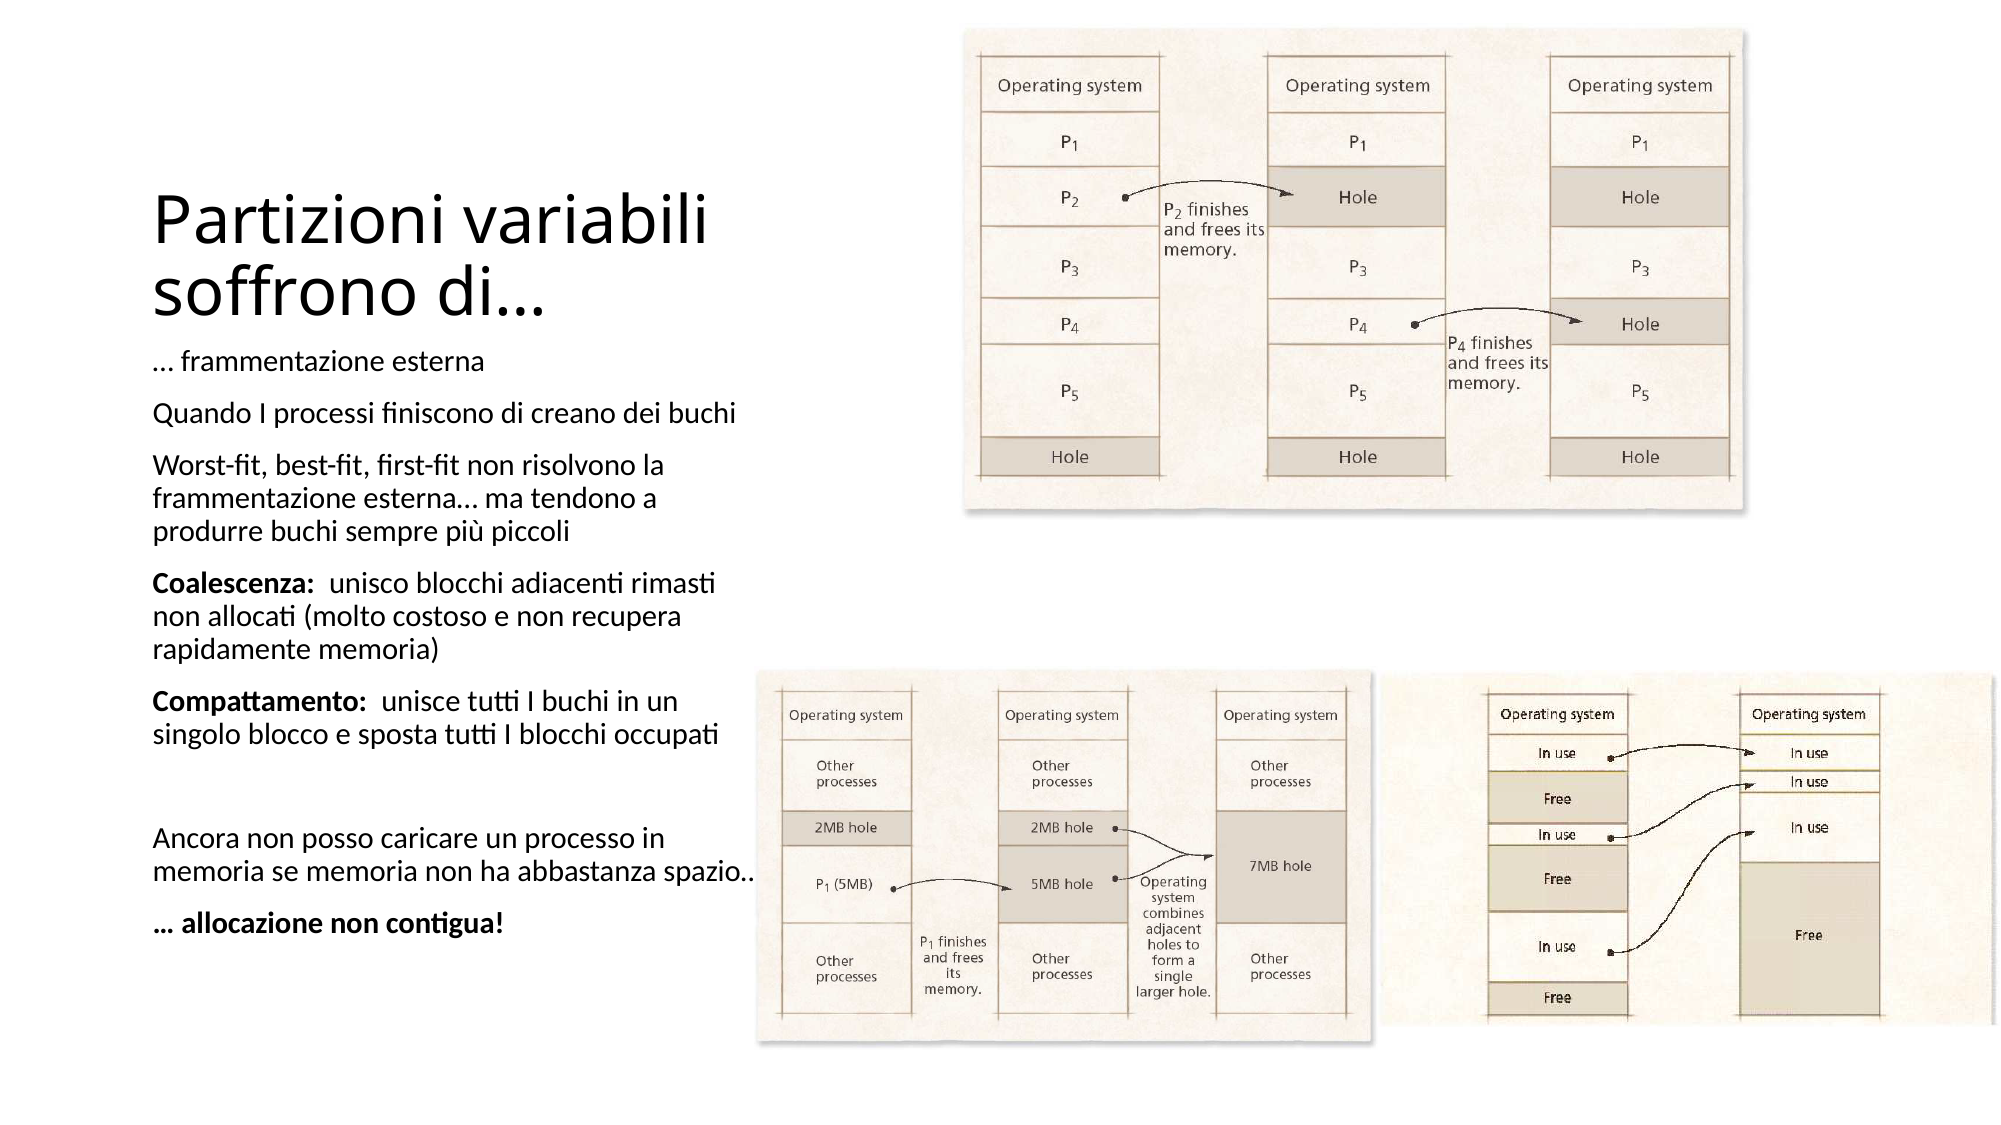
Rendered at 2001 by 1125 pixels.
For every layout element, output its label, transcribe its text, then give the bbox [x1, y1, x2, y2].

list … frammentazione esterna Quando I processi finiscono di creano dei buchi Worst-fit, best-fit, first-fit non risolvono la frammentazione esterna… ma tendono a produrre buchi sempre più piccoli Coalescenza: unisco blocchi adiacenti rimasti non allocati (molto costoso e non recupera rapidamente memoria) Compattamento: unisce tutti I buchi in un singolo blocco e sposta tutti I blocchi occupati Ancora non posso caricare un processo in memoria se memoria non ha abbastanza spazio… … allocazione non contigua! [137, 337, 783, 963]
picture [754, 666, 2000, 1050]
title Partizioni variabili soffrono di… [137, 75, 783, 337]
picture [959, 23, 1754, 520]
